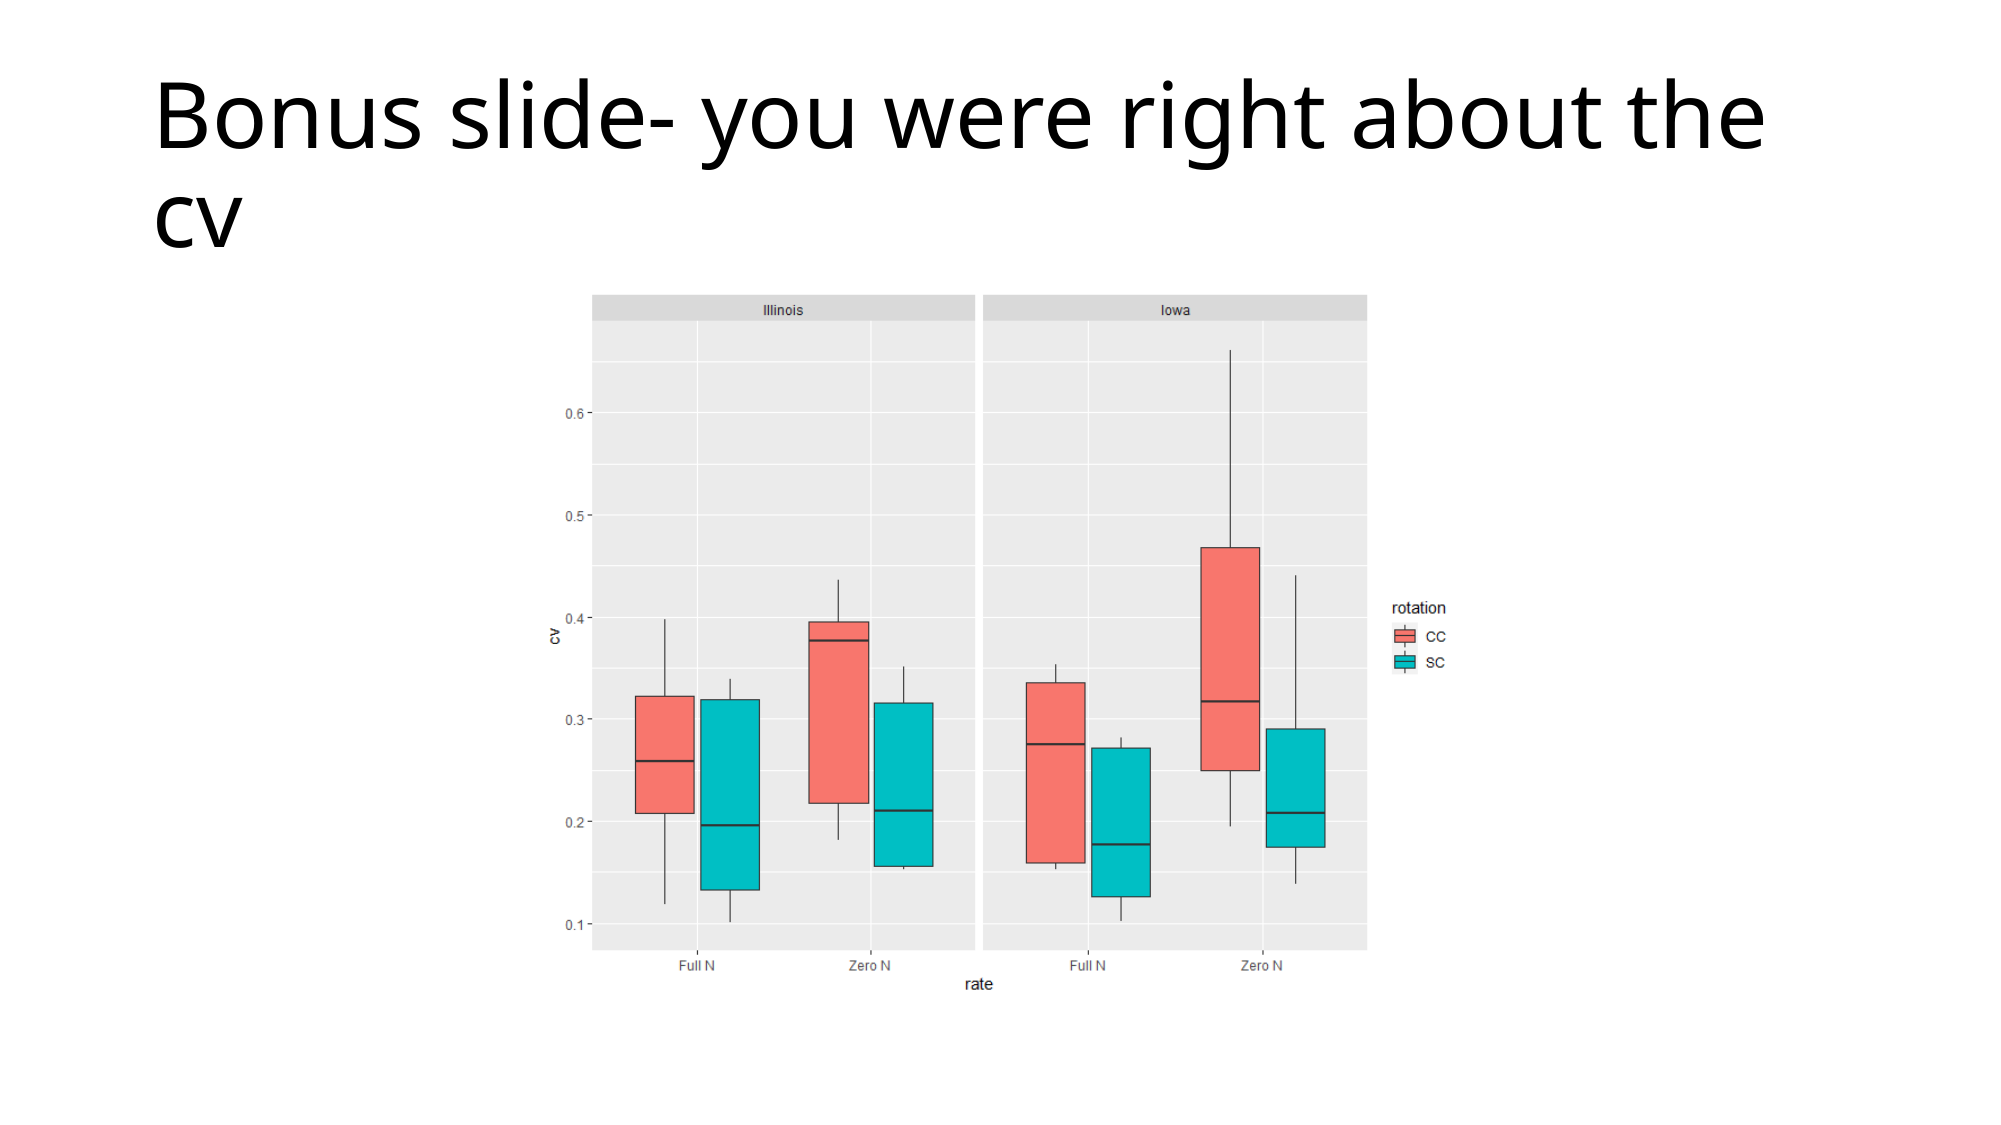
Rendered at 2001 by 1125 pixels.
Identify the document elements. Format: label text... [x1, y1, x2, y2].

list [537, 287, 1463, 1001]
title Bonus slide- you were right about the cv [137, 59, 1863, 278]
